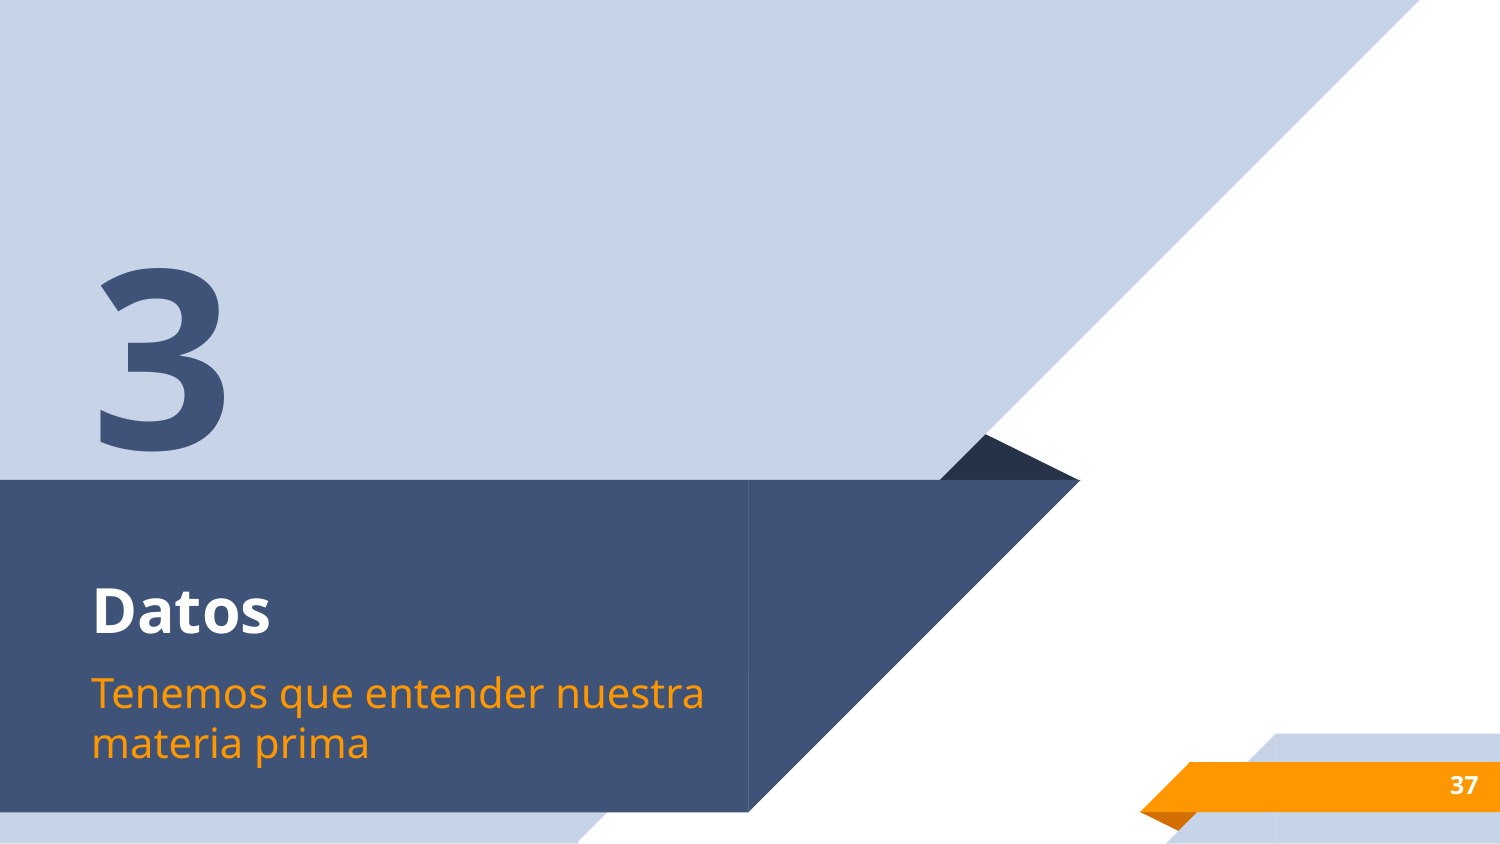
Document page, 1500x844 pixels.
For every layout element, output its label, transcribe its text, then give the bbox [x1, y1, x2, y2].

text_box 3 [76, 0, 434, 515]
subtitle Tenemos que entender nuestra materia prima [76, 652, 748, 781]
slide_number 37 [1249, 760, 1494, 813]
title Datos [76, 470, 748, 652]
